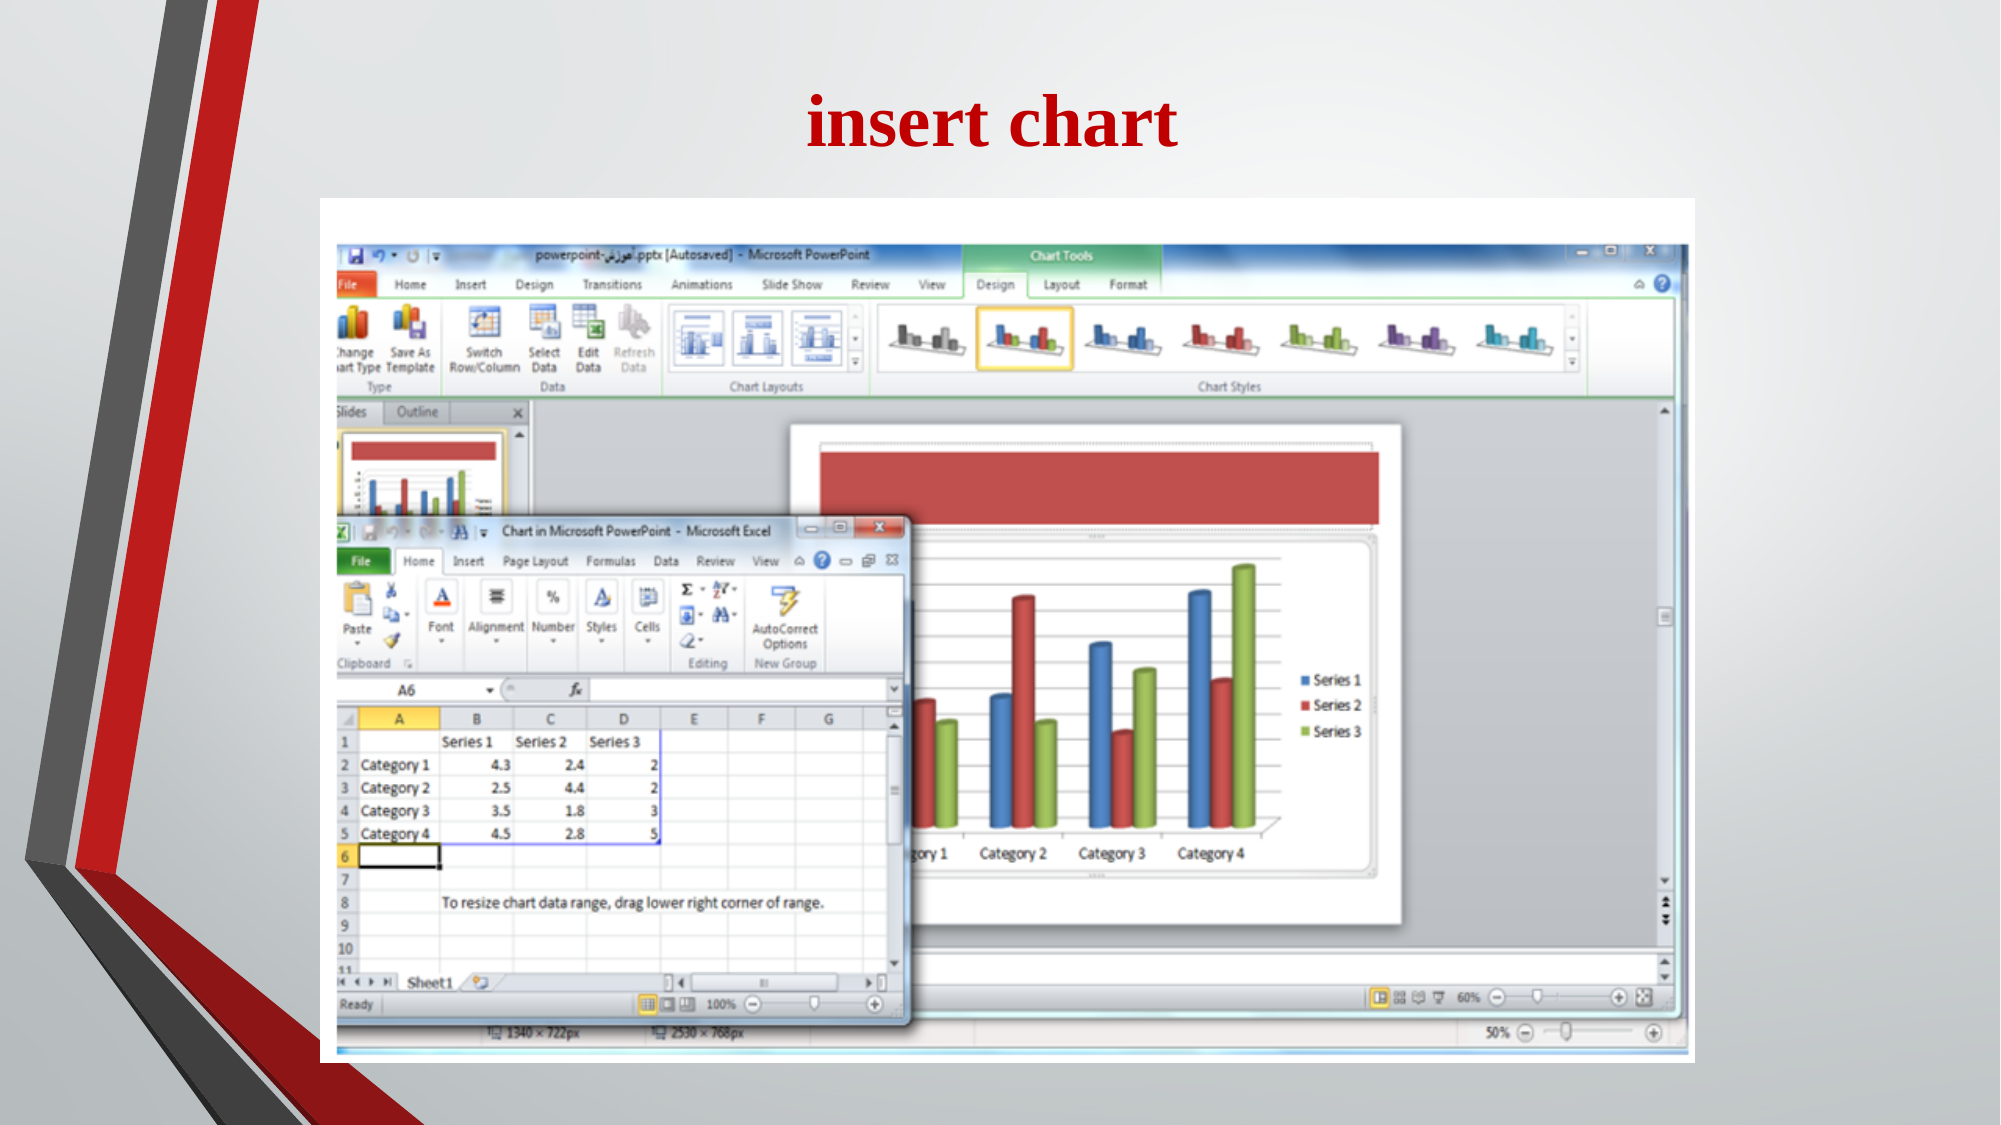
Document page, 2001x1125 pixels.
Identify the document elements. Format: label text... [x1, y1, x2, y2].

text_box insert chart [791, 63, 1194, 169]
picture [320, 198, 1695, 1063]
